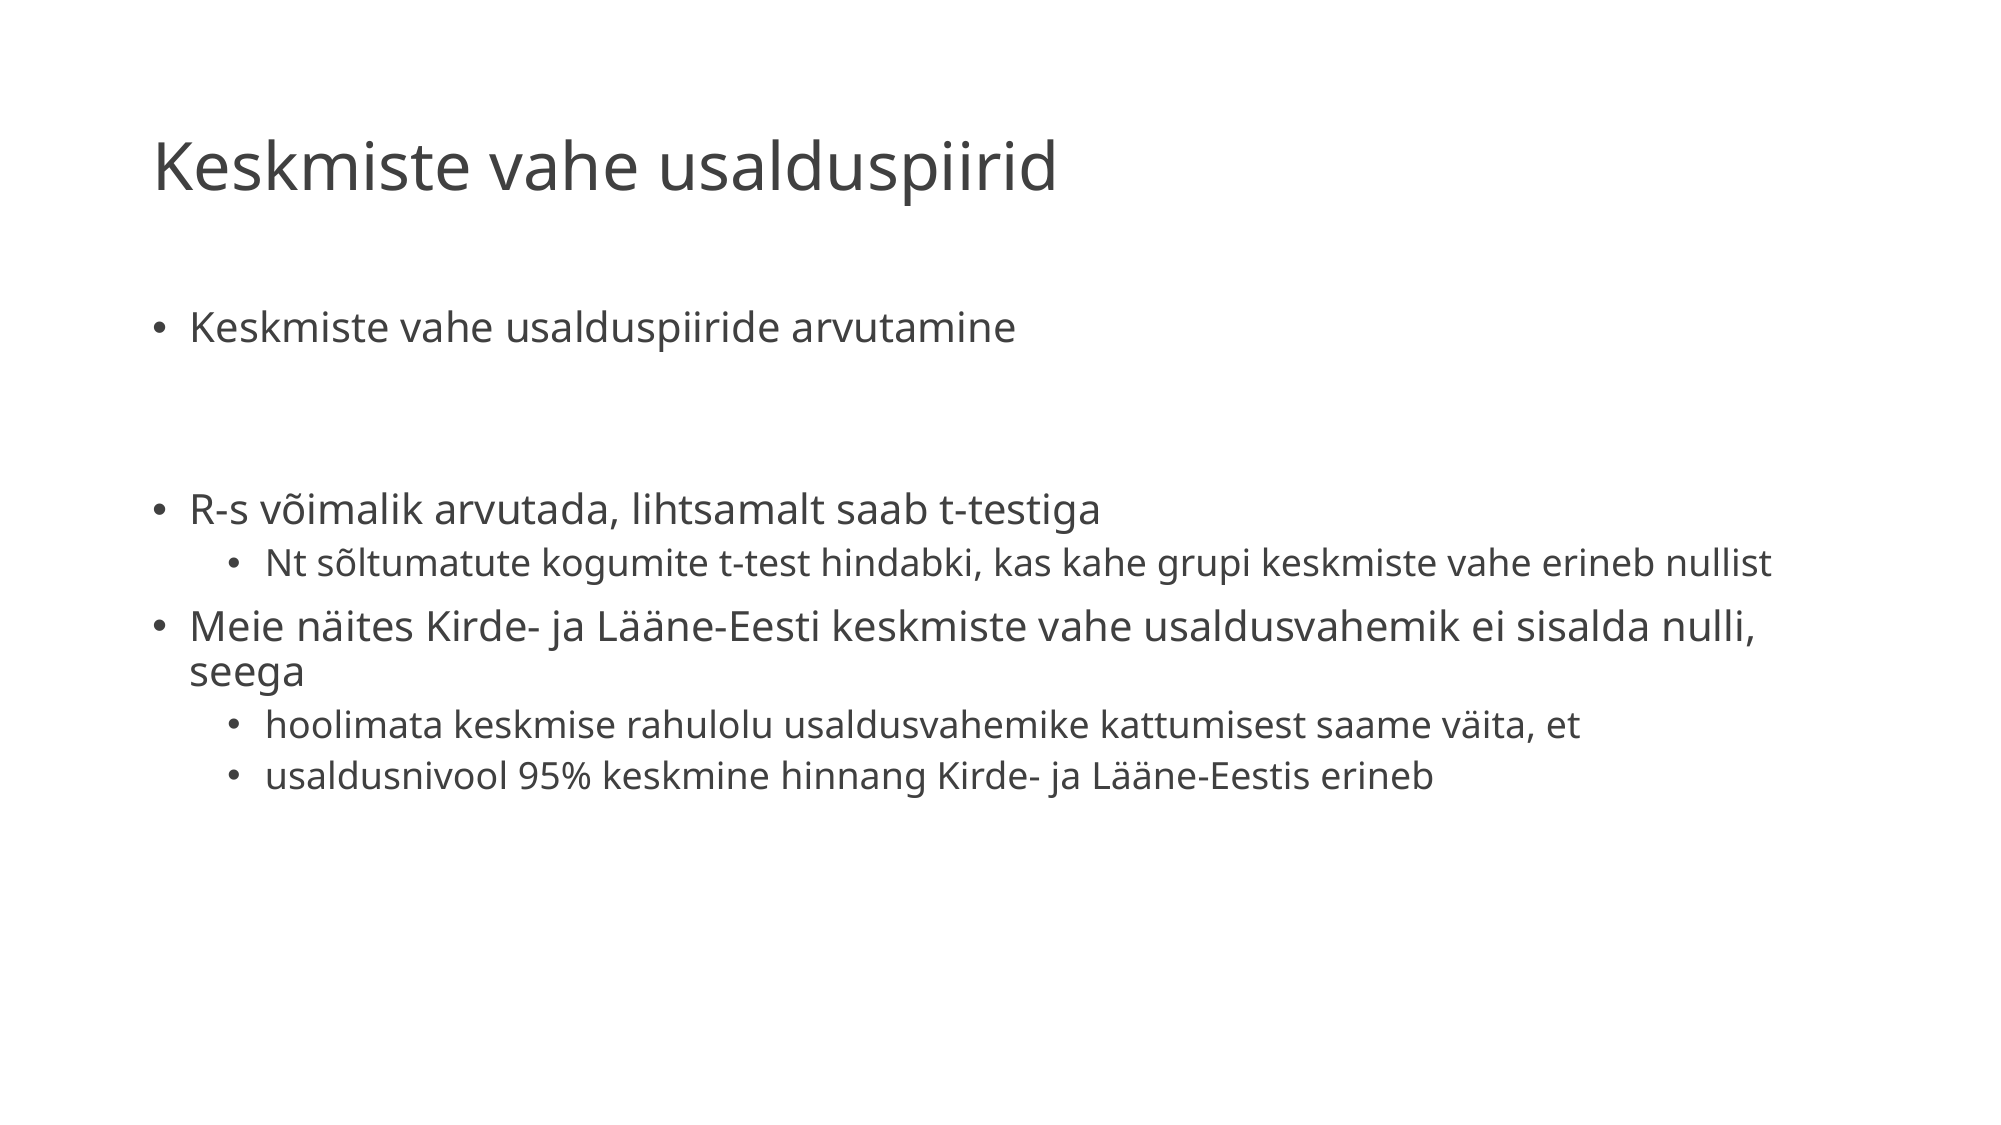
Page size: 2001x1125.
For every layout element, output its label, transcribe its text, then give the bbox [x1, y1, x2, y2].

title Keskmiste vahe usalduspiirid [137, 59, 1863, 278]
